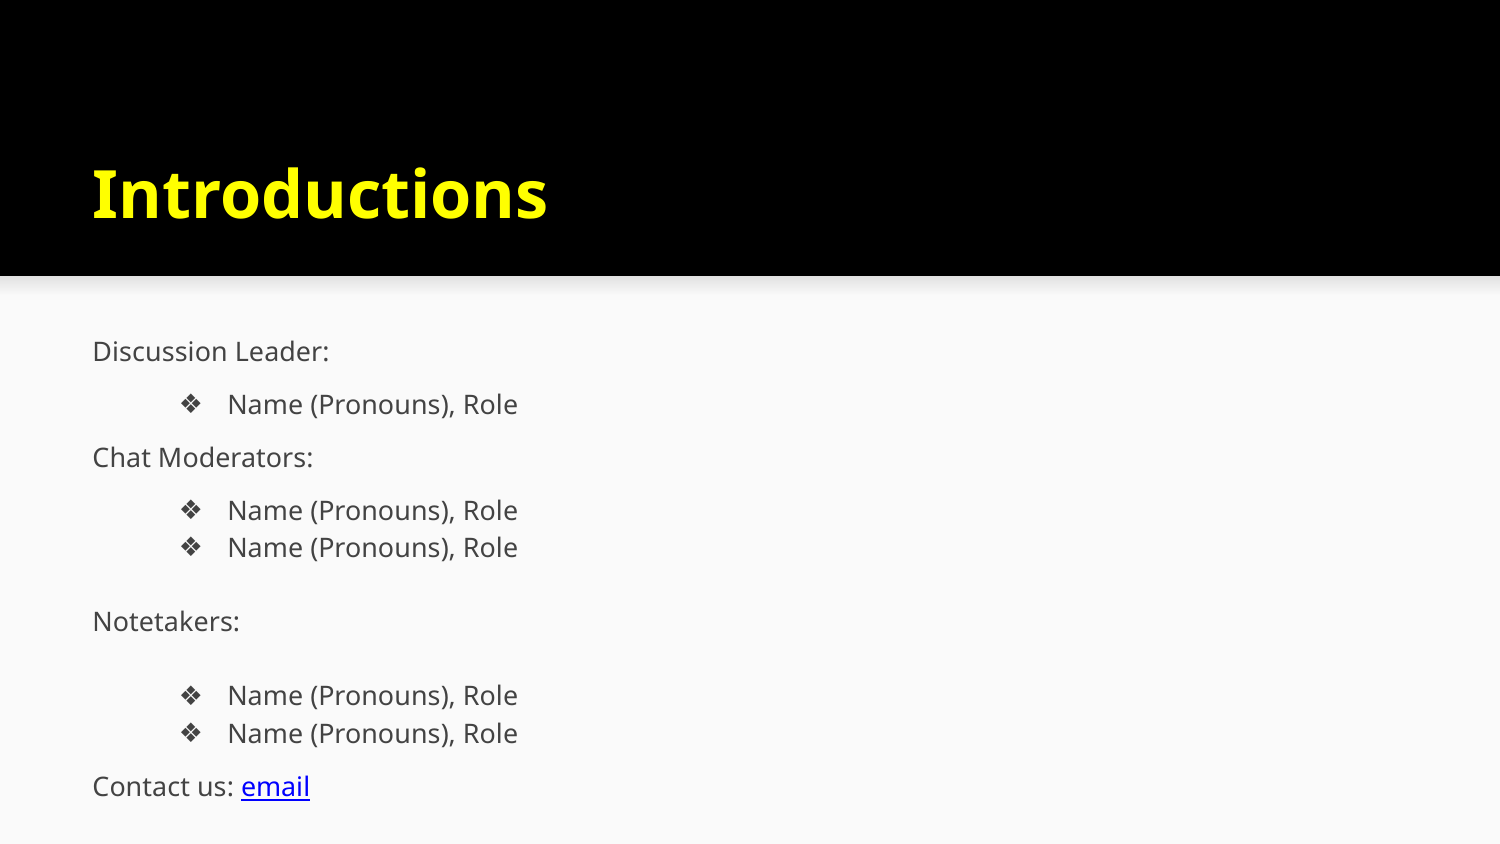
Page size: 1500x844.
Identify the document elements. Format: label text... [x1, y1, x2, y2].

title Introductions [77, 121, 1427, 248]
list Discussion Leader: Name (Pronouns), Role Chat Moderators: Name (Pronouns), Role Name (Pronouns), Role Notetakers: Name (Pronouns), Role Name (Pronouns), Role Contact us: email [77, 314, 1427, 825]
